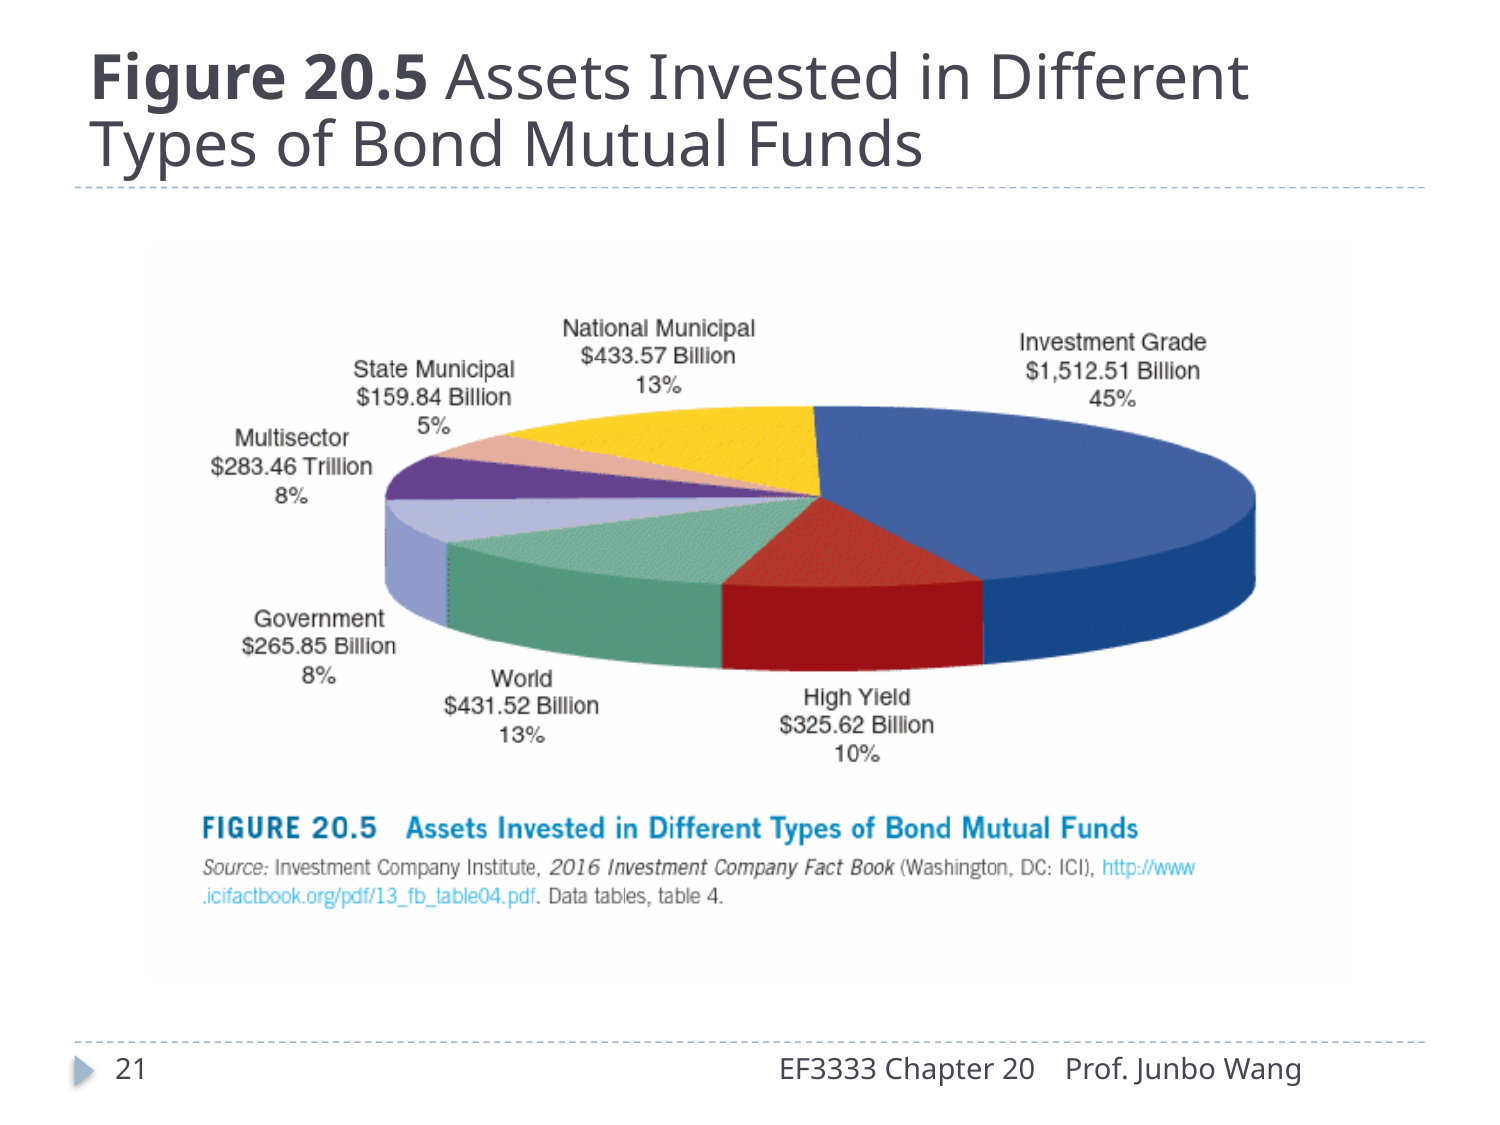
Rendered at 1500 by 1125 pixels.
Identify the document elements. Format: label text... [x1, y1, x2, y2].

text_box Figure 20.5 Assets Invested in Different Types of Bond Mutual Funds [74, 37, 1425, 188]
slide_number 21 [100, 1042, 426, 1103]
footer EF3333 Chapter 20 [475, 1042, 1051, 1103]
picture [147, 243, 1353, 981]
slide_number Prof. Junbo Wang [1051, 1042, 1426, 1103]
